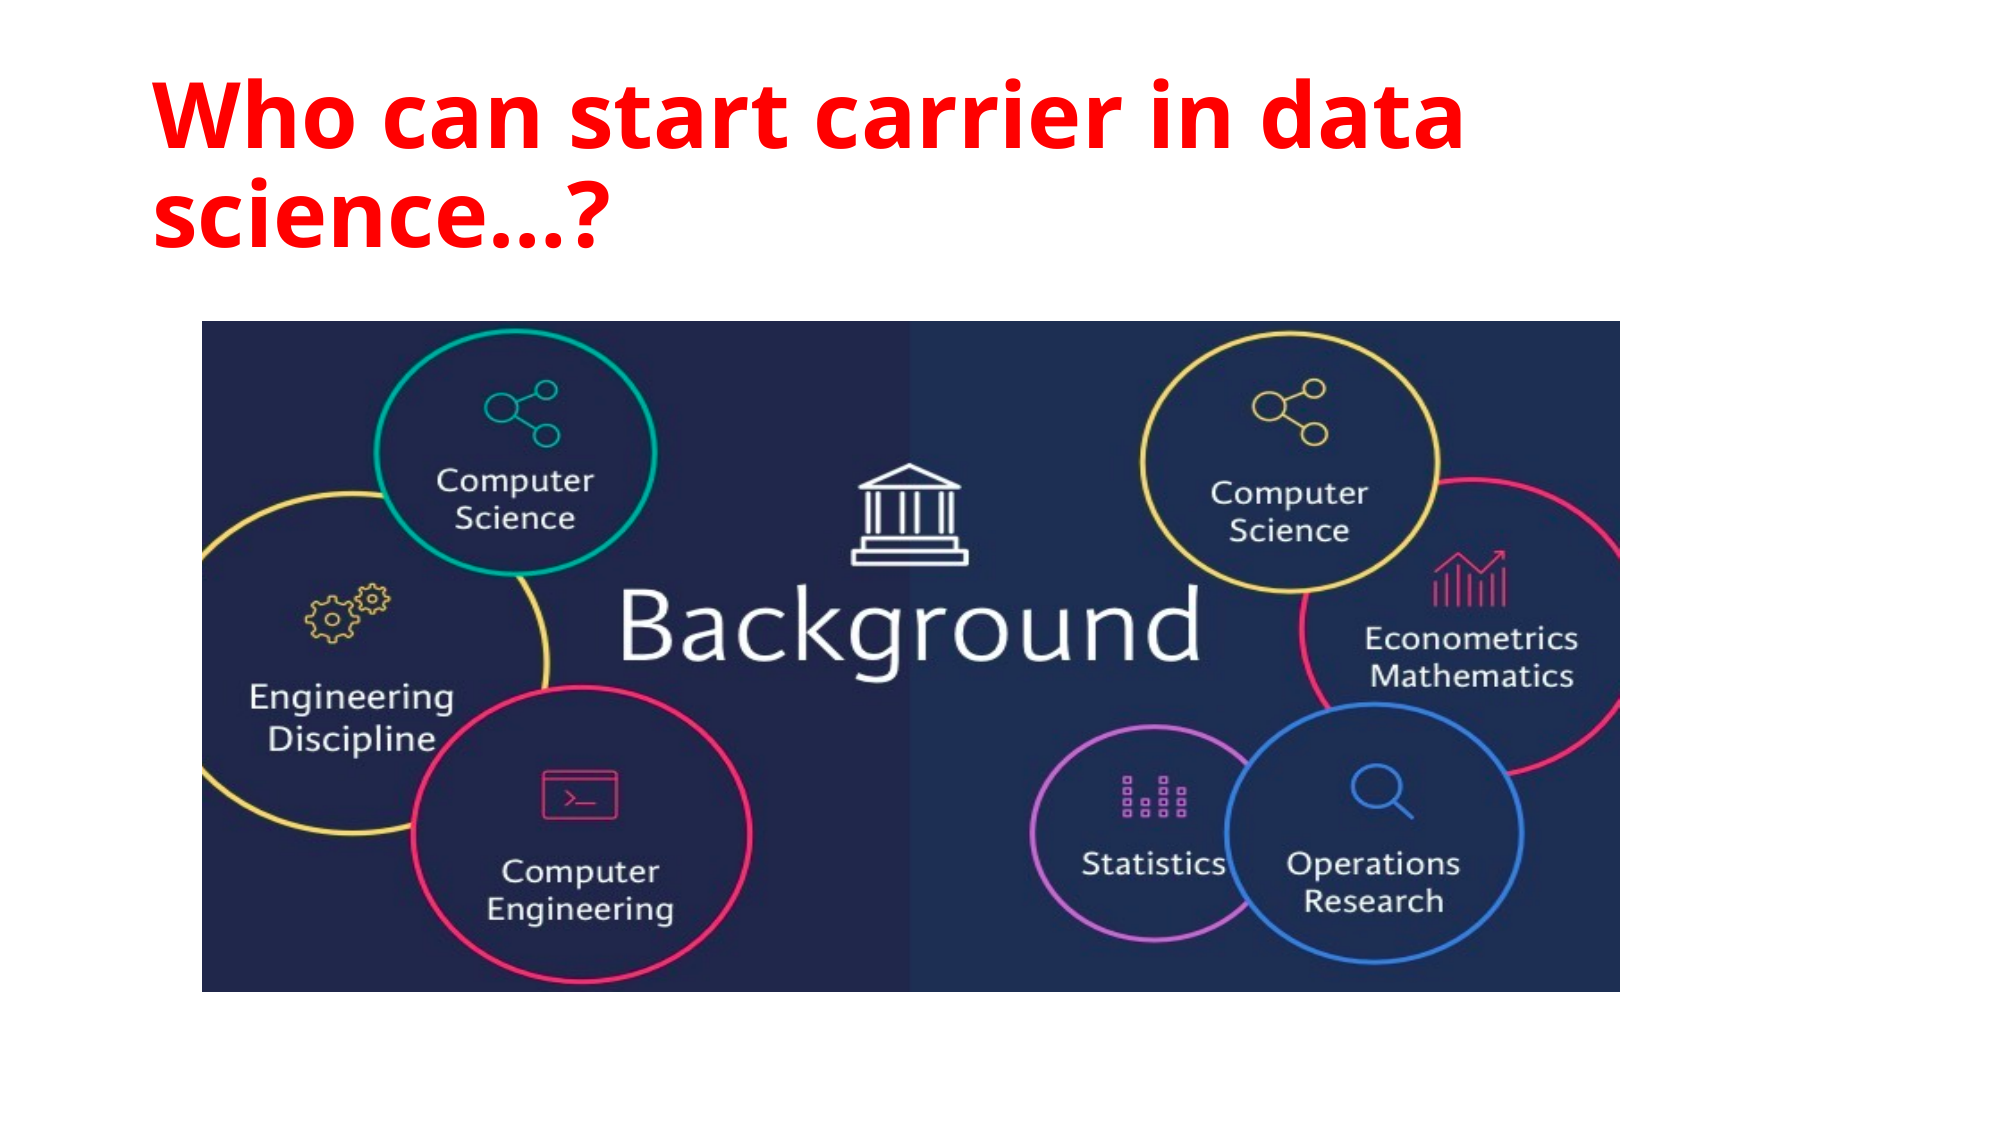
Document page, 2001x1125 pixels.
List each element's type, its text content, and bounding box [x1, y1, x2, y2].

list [202, 321, 1620, 992]
title Who can start carrier in data science…? [137, 59, 1863, 278]
